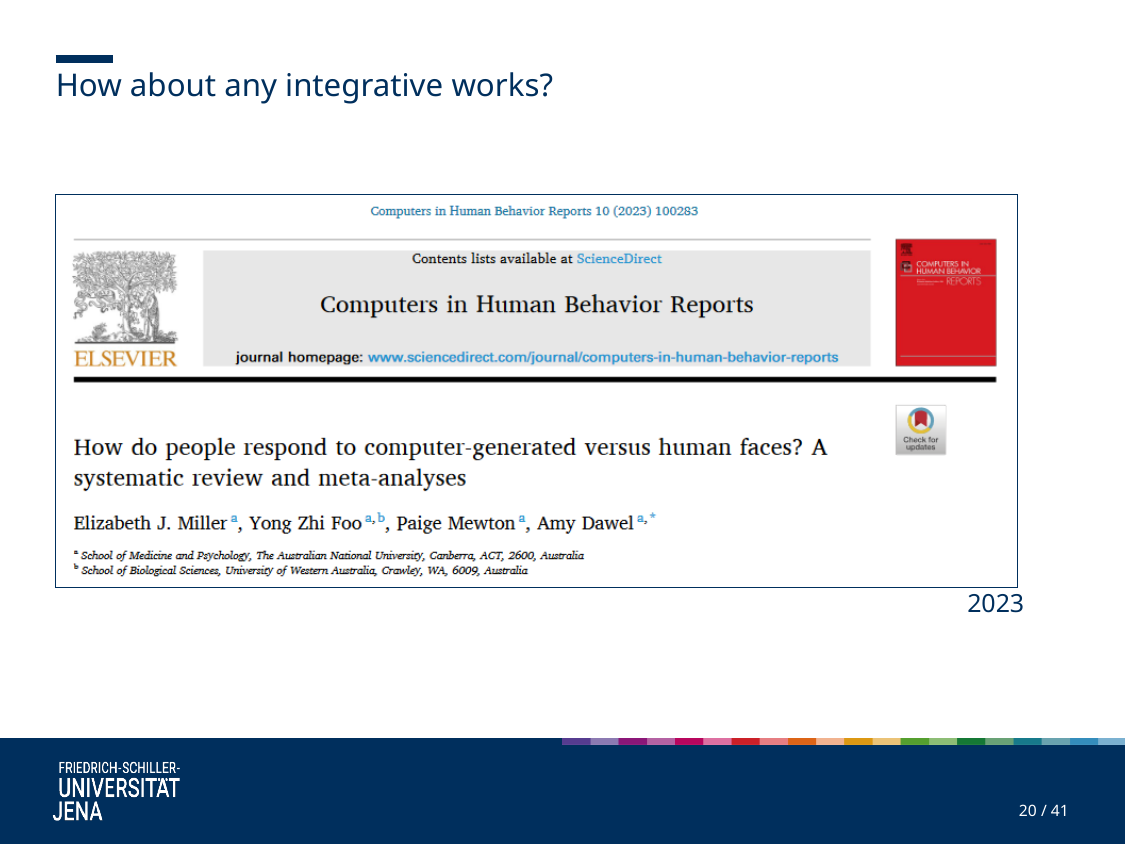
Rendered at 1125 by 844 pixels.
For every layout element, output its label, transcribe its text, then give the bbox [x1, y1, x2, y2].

picture [55, 194, 1019, 588]
picture [51, 755, 181, 827]
text_box 2023 [952, 580, 1040, 626]
picture [562, 738, 1125, 745]
text_box How about any integrative works? [54, 63, 856, 112]
